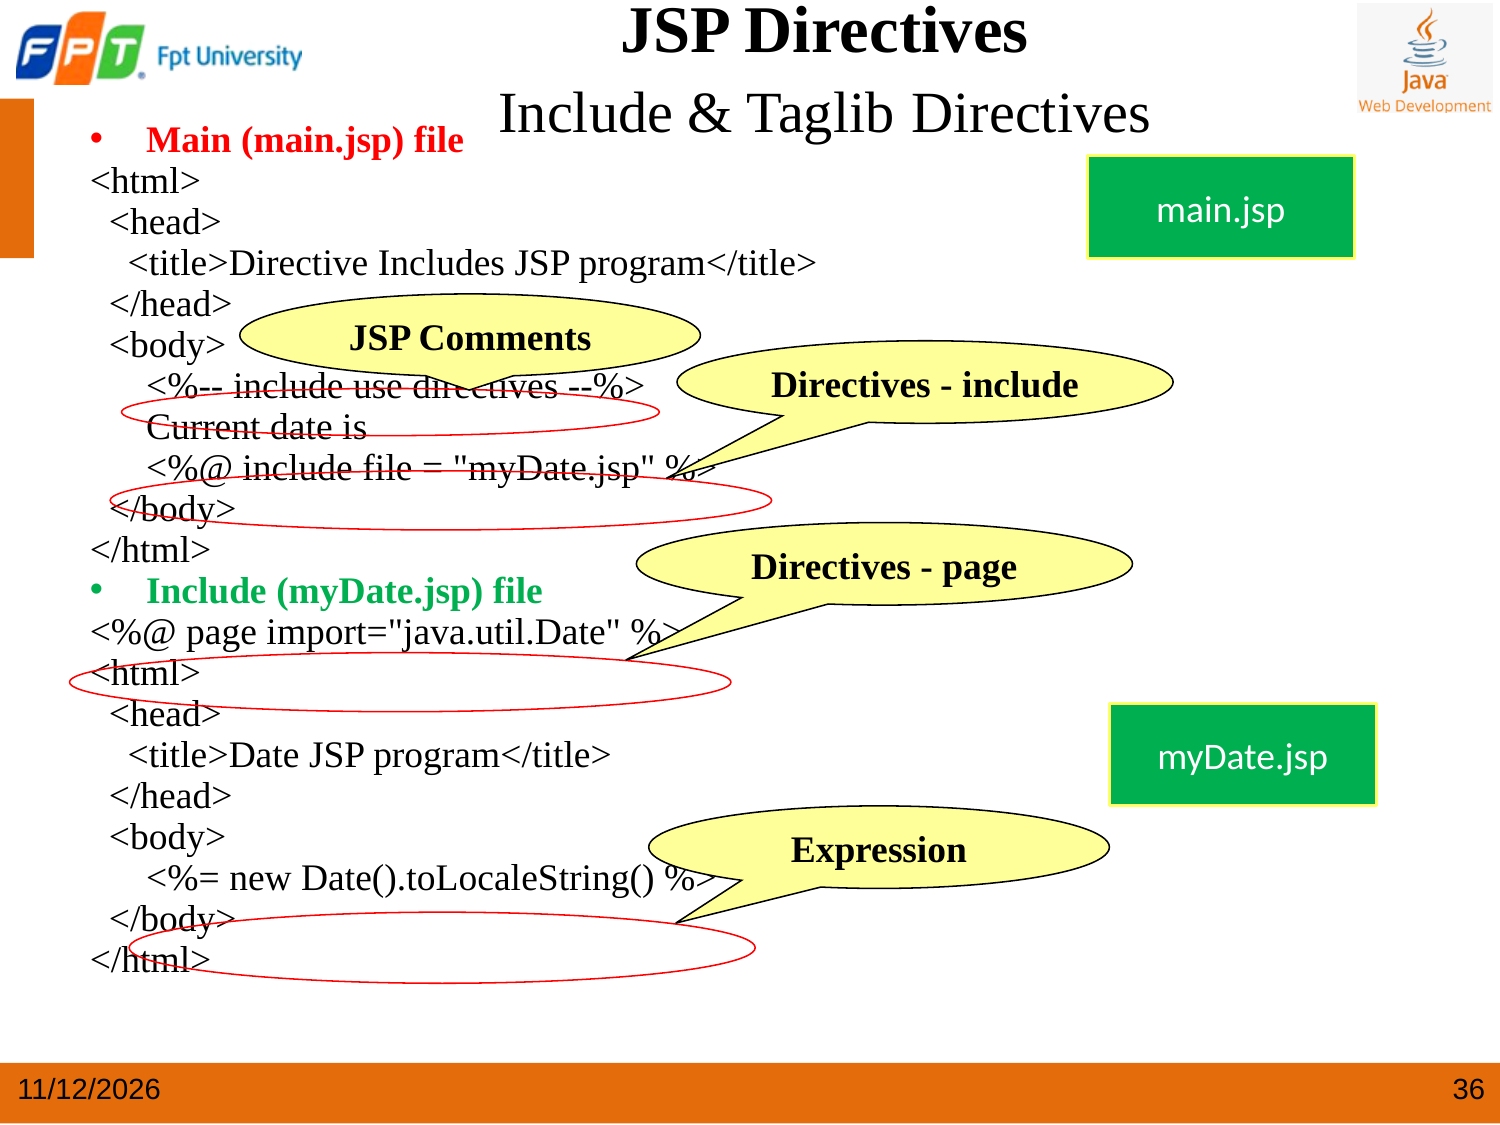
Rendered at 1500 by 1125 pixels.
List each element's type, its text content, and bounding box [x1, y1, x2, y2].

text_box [121, 293, 701, 436]
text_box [69, 522, 1133, 712]
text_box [109, 340, 1174, 531]
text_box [128, 805, 1110, 984]
text_box myDate.jsp [1107, 701, 1379, 808]
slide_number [2, 1063, 231, 1123]
slide_number 36 [1050, 1063, 1500, 1124]
text_box Main (main.jsp) file <html> <head> <title>Directive Includes JSP program</title> </head> <body> <%-- include use directives --%> Current date is <%@ include file = "myDate.jsp" %> </body> </html> Include (myDate.jsp) file <%@ page import="java.util.Date" %> <html> <head> <title>Date JSP program</title> </head> <body> <%= new Date().toLocaleString() %> </body> </html> [74, 116, 1500, 1064]
text_box JSP Directives Include & Taglib Directives [149, 0, 1500, 132]
text_box main.jsp [1085, 154, 1357, 260]
picture [16, 11, 149, 85]
